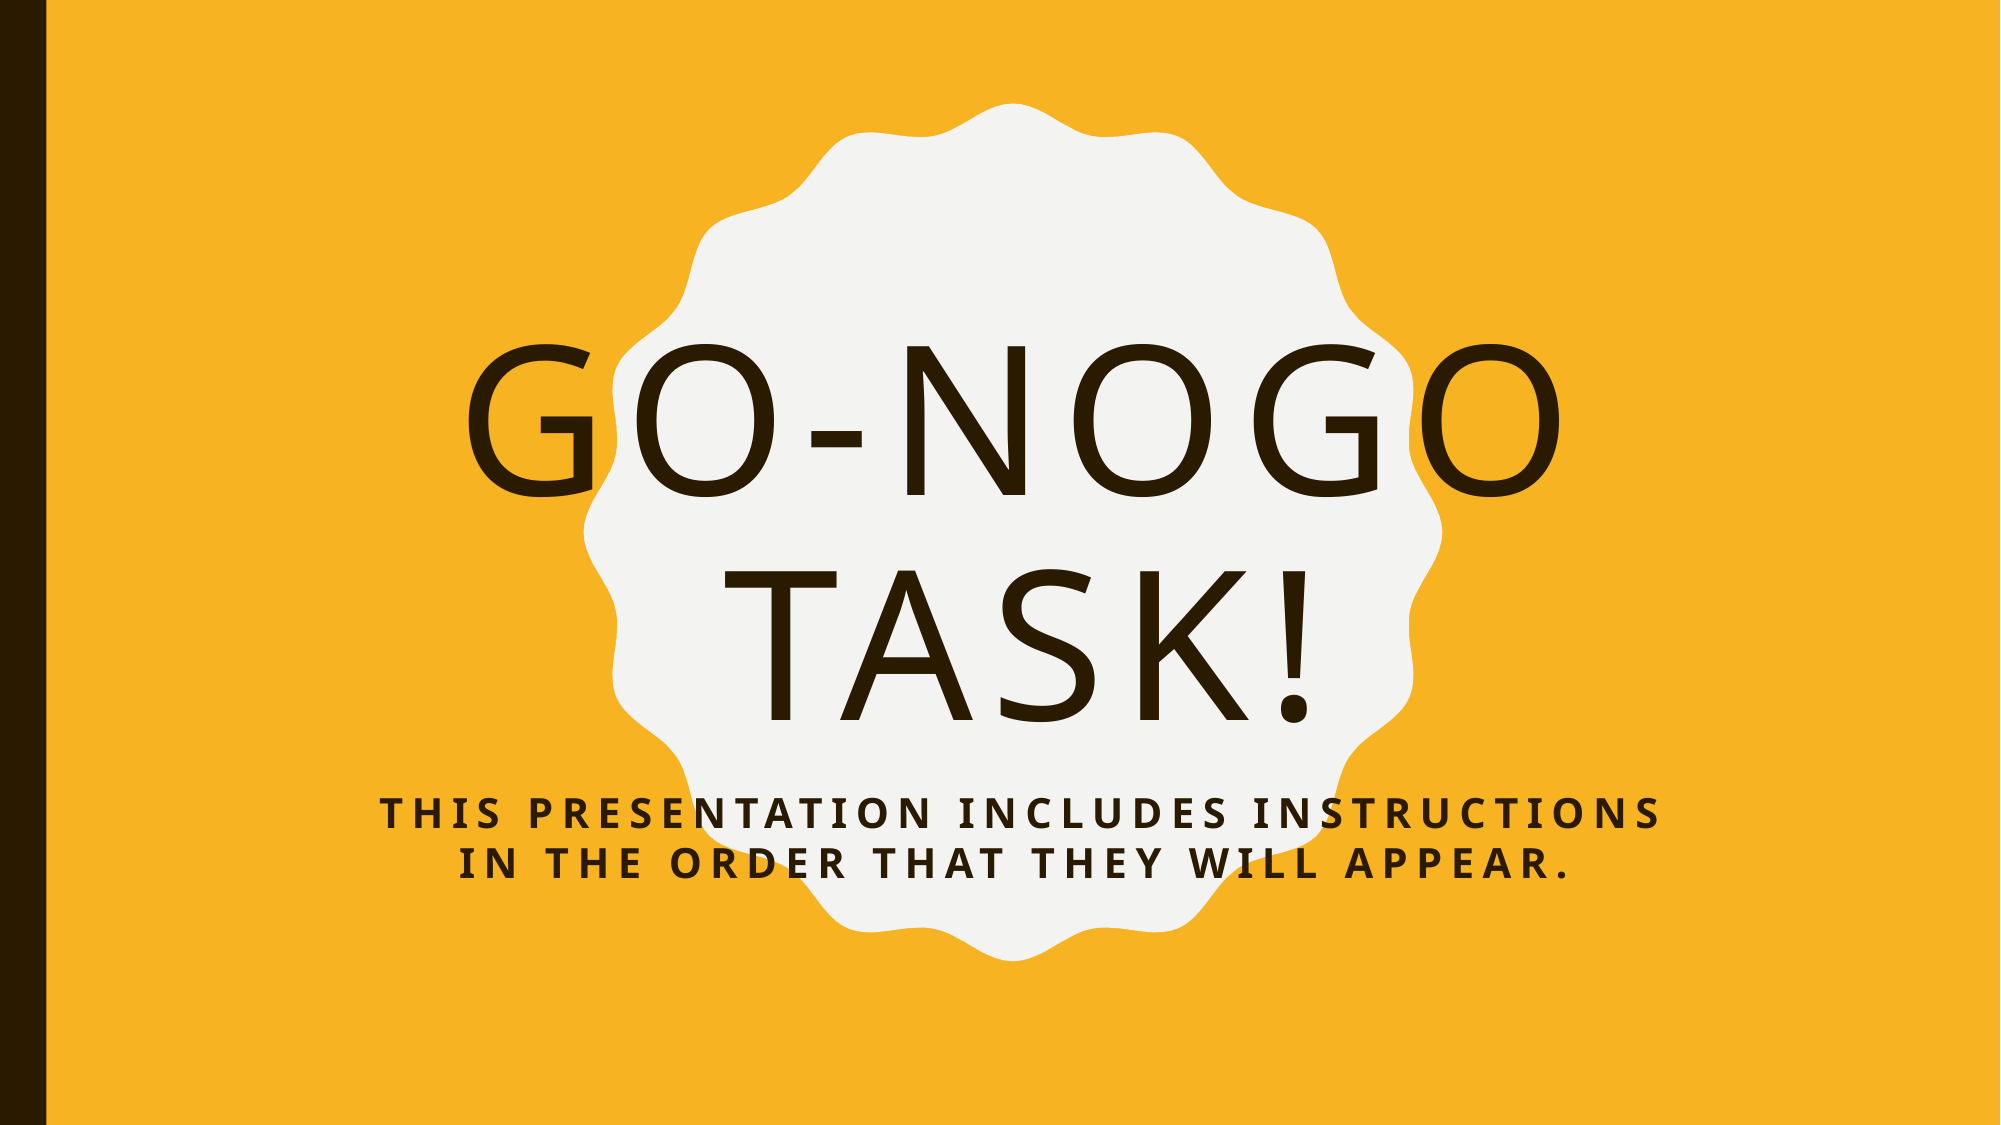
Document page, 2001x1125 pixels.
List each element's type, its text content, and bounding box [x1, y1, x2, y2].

subtitle This presentation includes instructions in the order that they will appear. [363, 779, 1684, 902]
title Go-Nogo task! [176, 180, 1870, 902]
